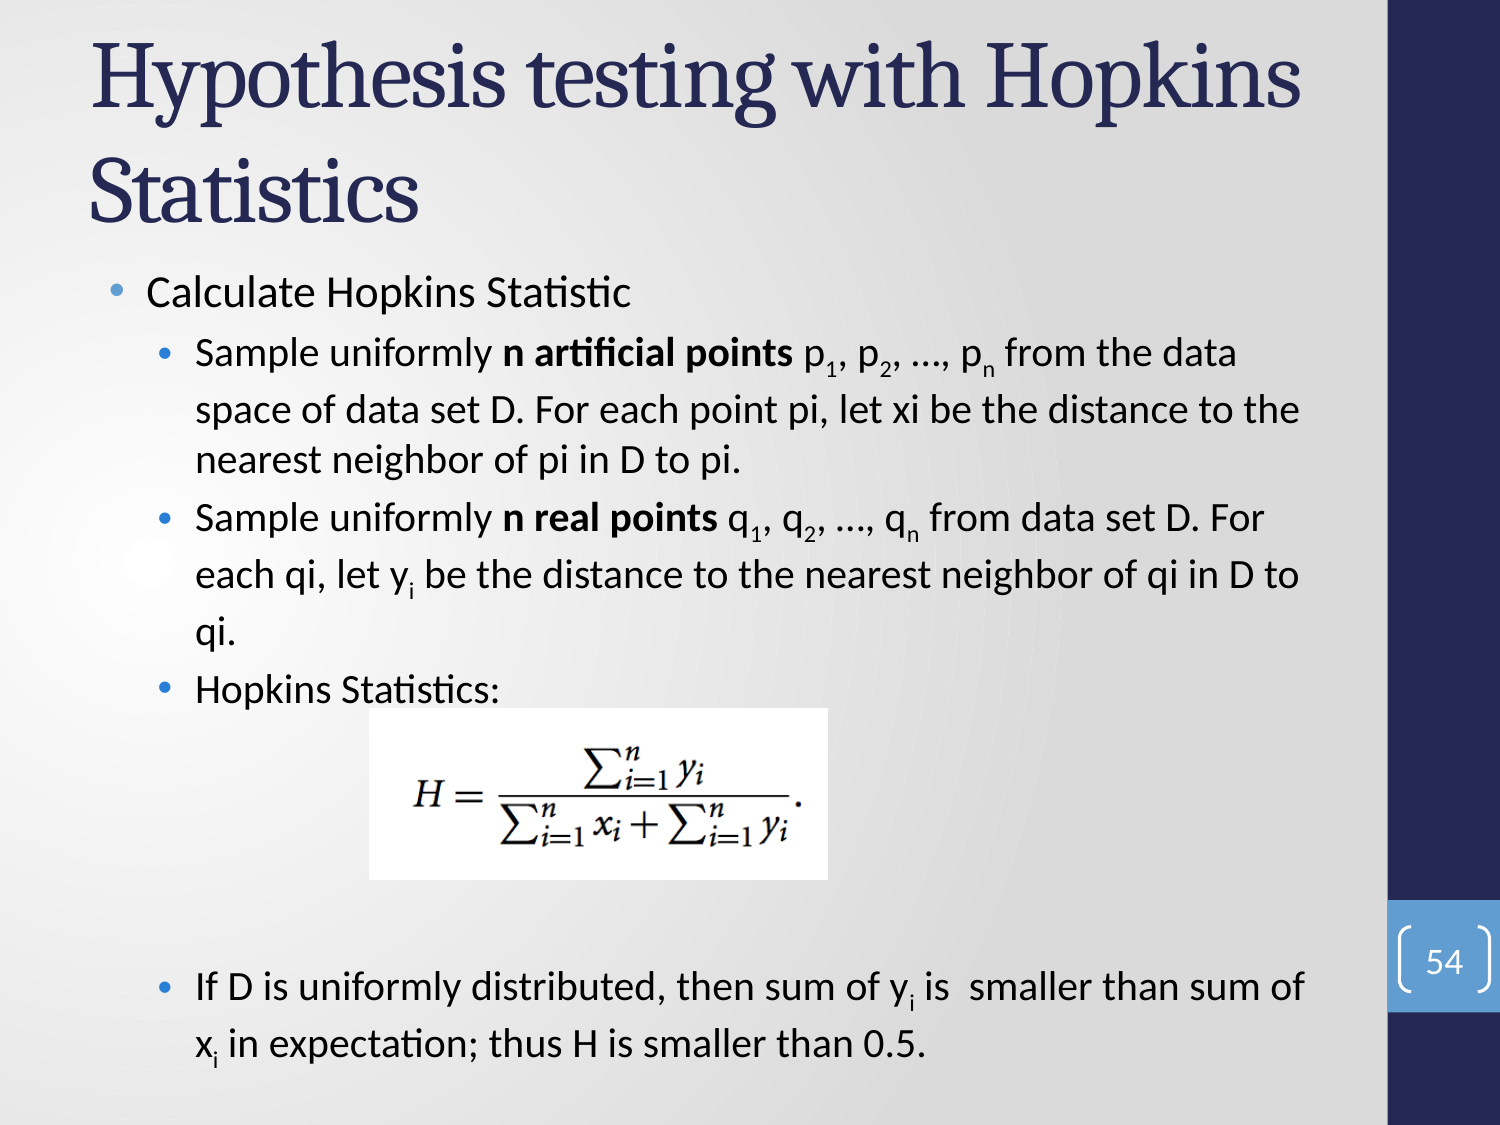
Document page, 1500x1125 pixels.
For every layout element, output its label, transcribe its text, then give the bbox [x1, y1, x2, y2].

slide_number 54 [1397, 925, 1492, 994]
list Calculate Hopkins Statistic Sample uniformly n artificial points p1, p2, …, pn from the data space of data set D. For each point pi, let xi be the distance to the nearest neighbor of pi in D to pi. Sample uniformly n real points q1, q2, …, qn from data set D. For each qi, let yi be the distance to the nearest neighbor of qi in D to qi. Hopkins Statistics: If D is uniformly distributed, then sum of yi is smaller than sum of xi in expectation; thus H is smaller than 0.5. [75, 254, 1325, 1042]
picture [368, 708, 829, 880]
title Hypothesis testing with Hopkins Statistics [75, 45, 1325, 209]
